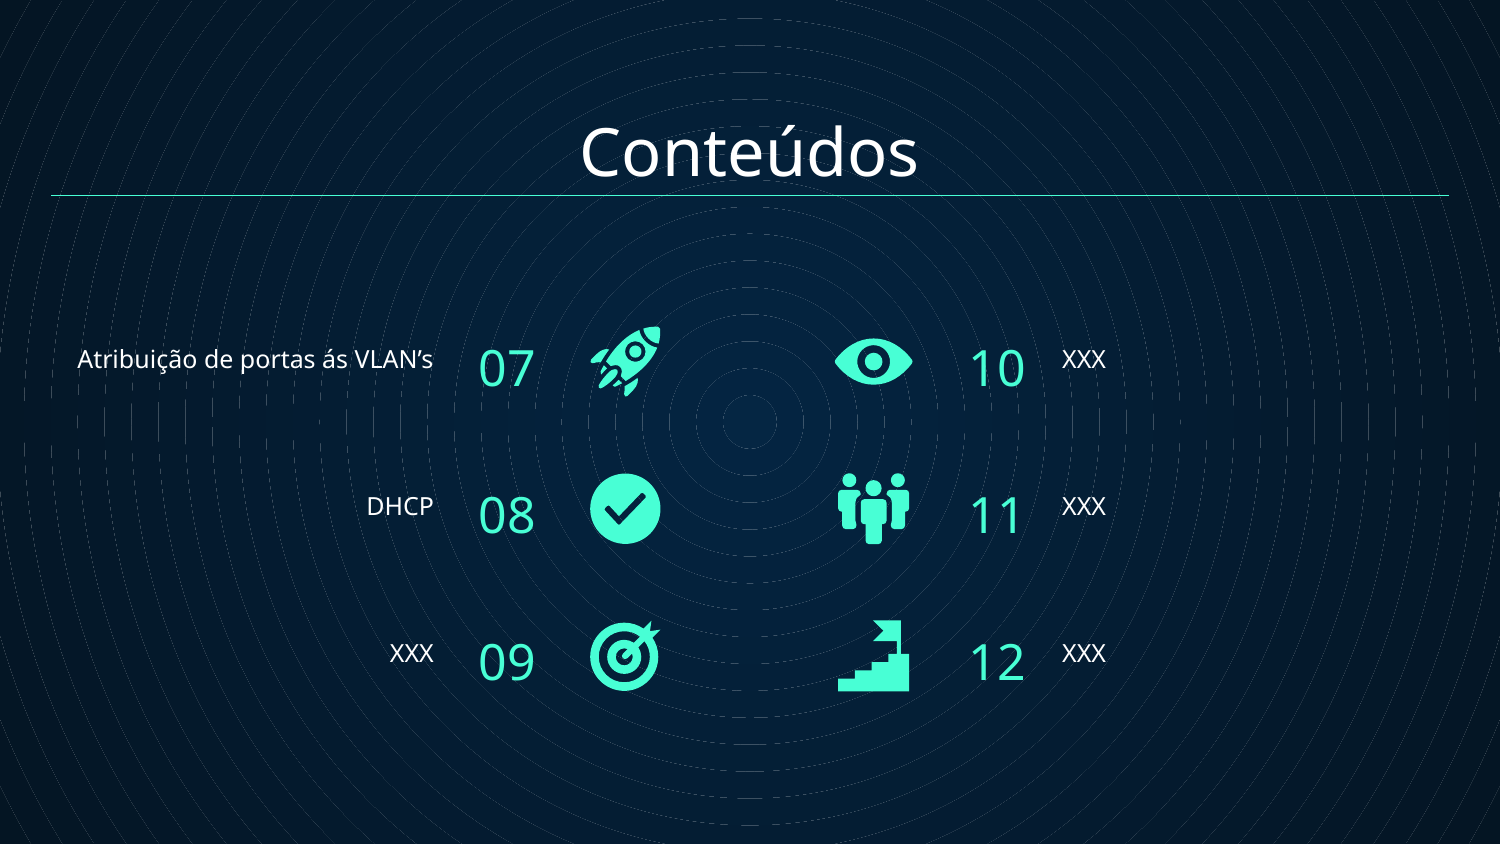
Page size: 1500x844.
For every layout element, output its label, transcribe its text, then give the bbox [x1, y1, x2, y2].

title XXX [1047, 628, 1388, 683]
title 12 [847, 606, 1041, 706]
title 11 [847, 458, 1041, 559]
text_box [837, 473, 910, 545]
title 10 [847, 311, 1041, 412]
title XXX [1047, 481, 1388, 536]
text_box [589, 326, 661, 397]
text_box [834, 338, 913, 385]
text_box [590, 473, 661, 544]
title DHCP [108, 481, 450, 536]
title XXX [1047, 334, 1388, 389]
text_box [590, 620, 661, 691]
title Atribuição de portas ás VLAN’s [54, 334, 449, 389]
title 08 [463, 458, 657, 559]
title Conteúdos [51, 105, 1449, 195]
title 09 [463, 606, 657, 706]
text_box [838, 620, 910, 692]
title XXX [108, 628, 450, 683]
title 07 [463, 311, 657, 412]
title Conteúdos [51, 202, 1449, 206]
